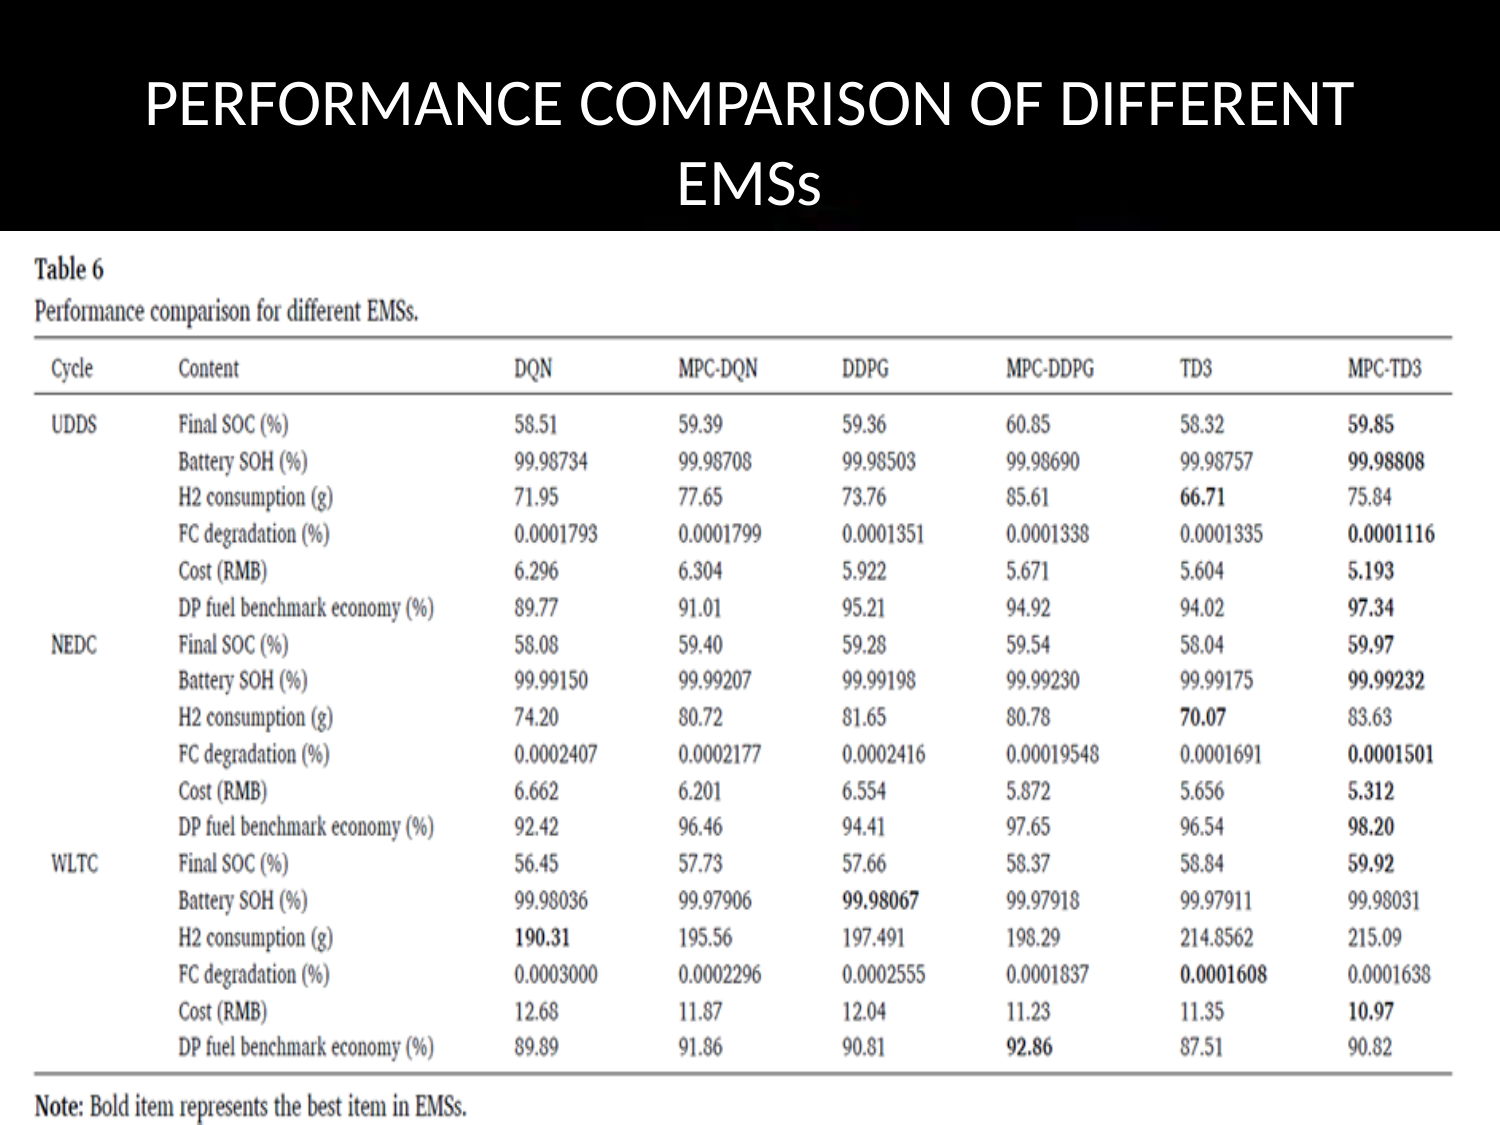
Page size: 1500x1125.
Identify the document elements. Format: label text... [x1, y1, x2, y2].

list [0, 231, 1500, 1125]
title PERFORMANCE COMPARISON OF DIFFERENT EMSs [75, 45, 1425, 231]
